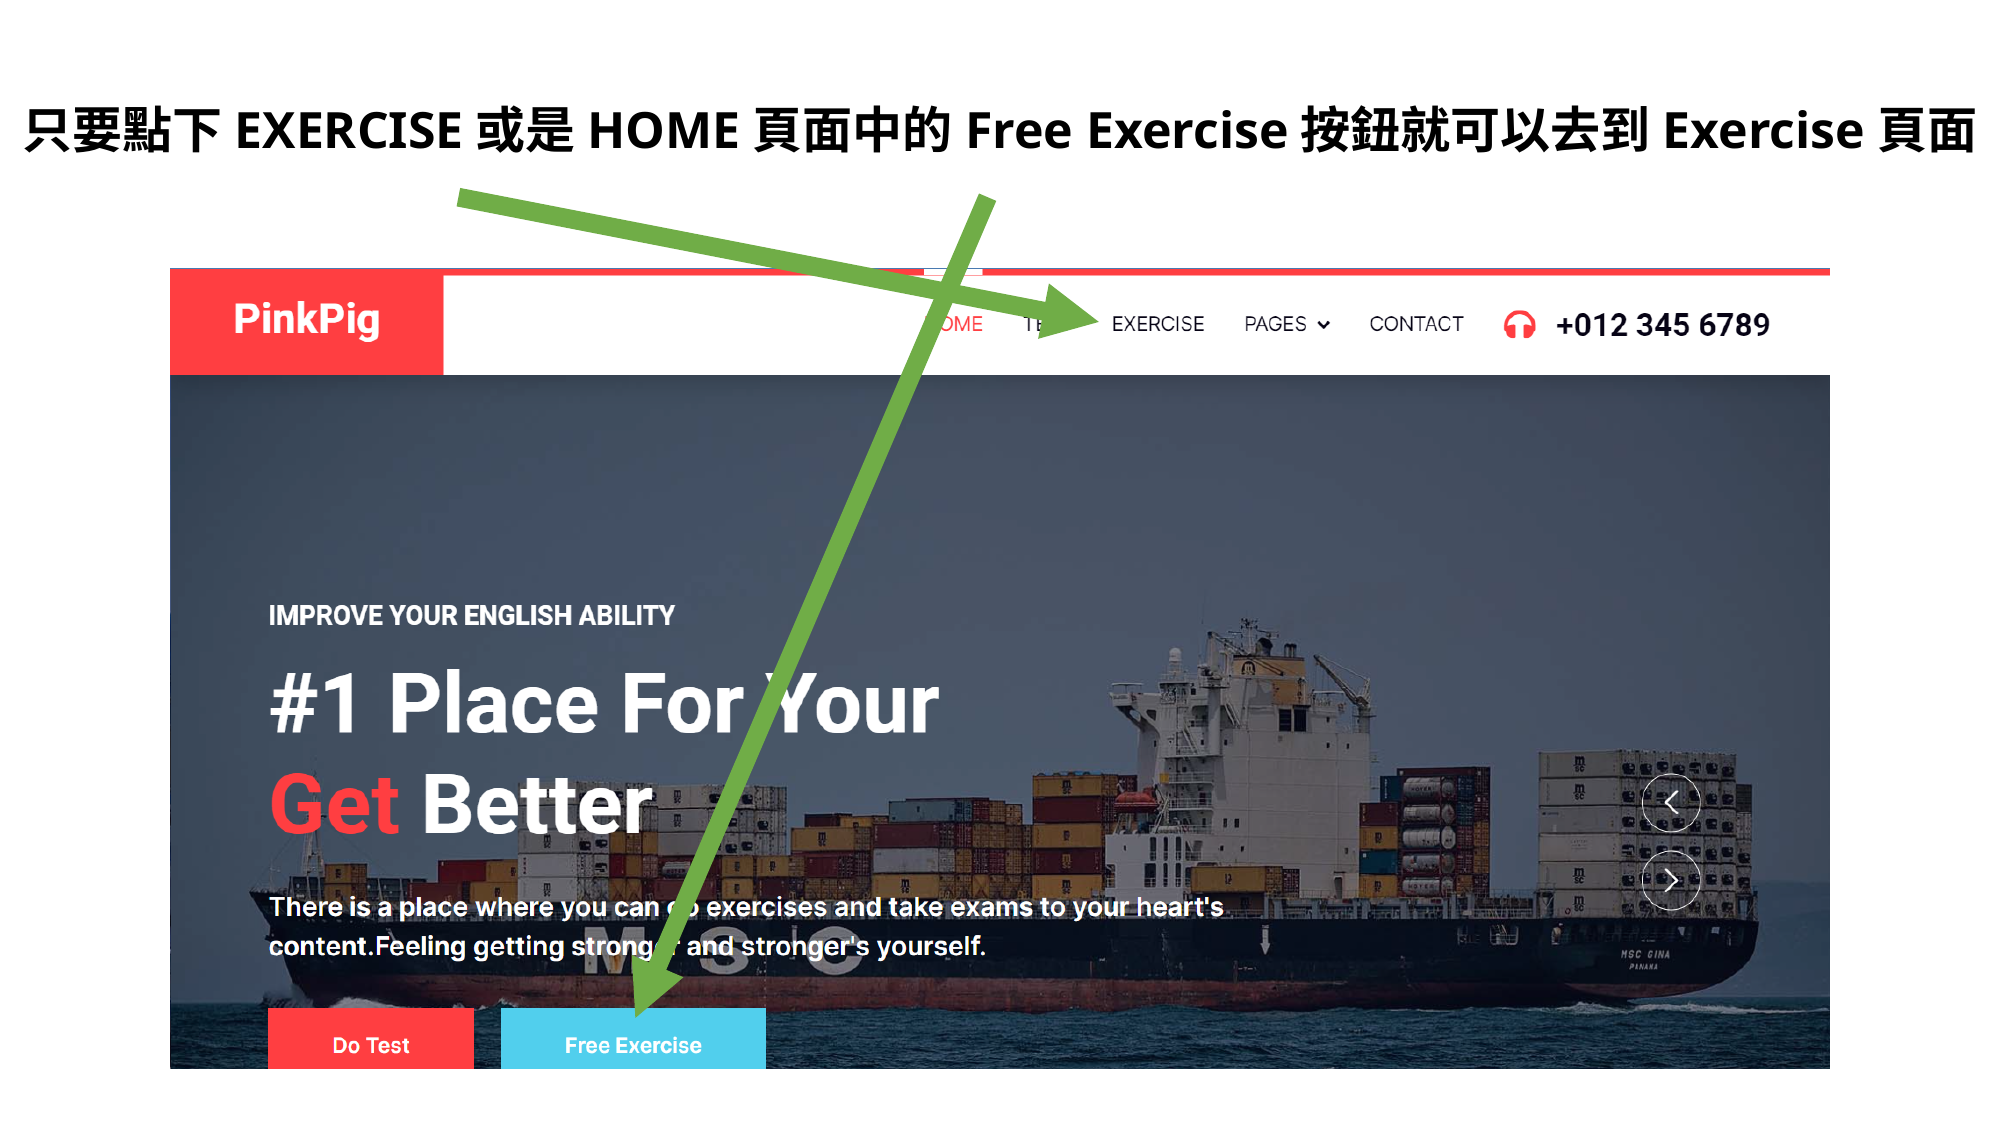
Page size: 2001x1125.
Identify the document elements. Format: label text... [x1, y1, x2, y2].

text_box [635, 322, 988, 1018]
picture [170, 268, 1830, 1069]
text_box 只要點下EXERCISE或是HOME頁面中的Free Exercise按鈕就可以去到Exercise頁面 [8, 91, 1992, 167]
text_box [458, 197, 1099, 322]
